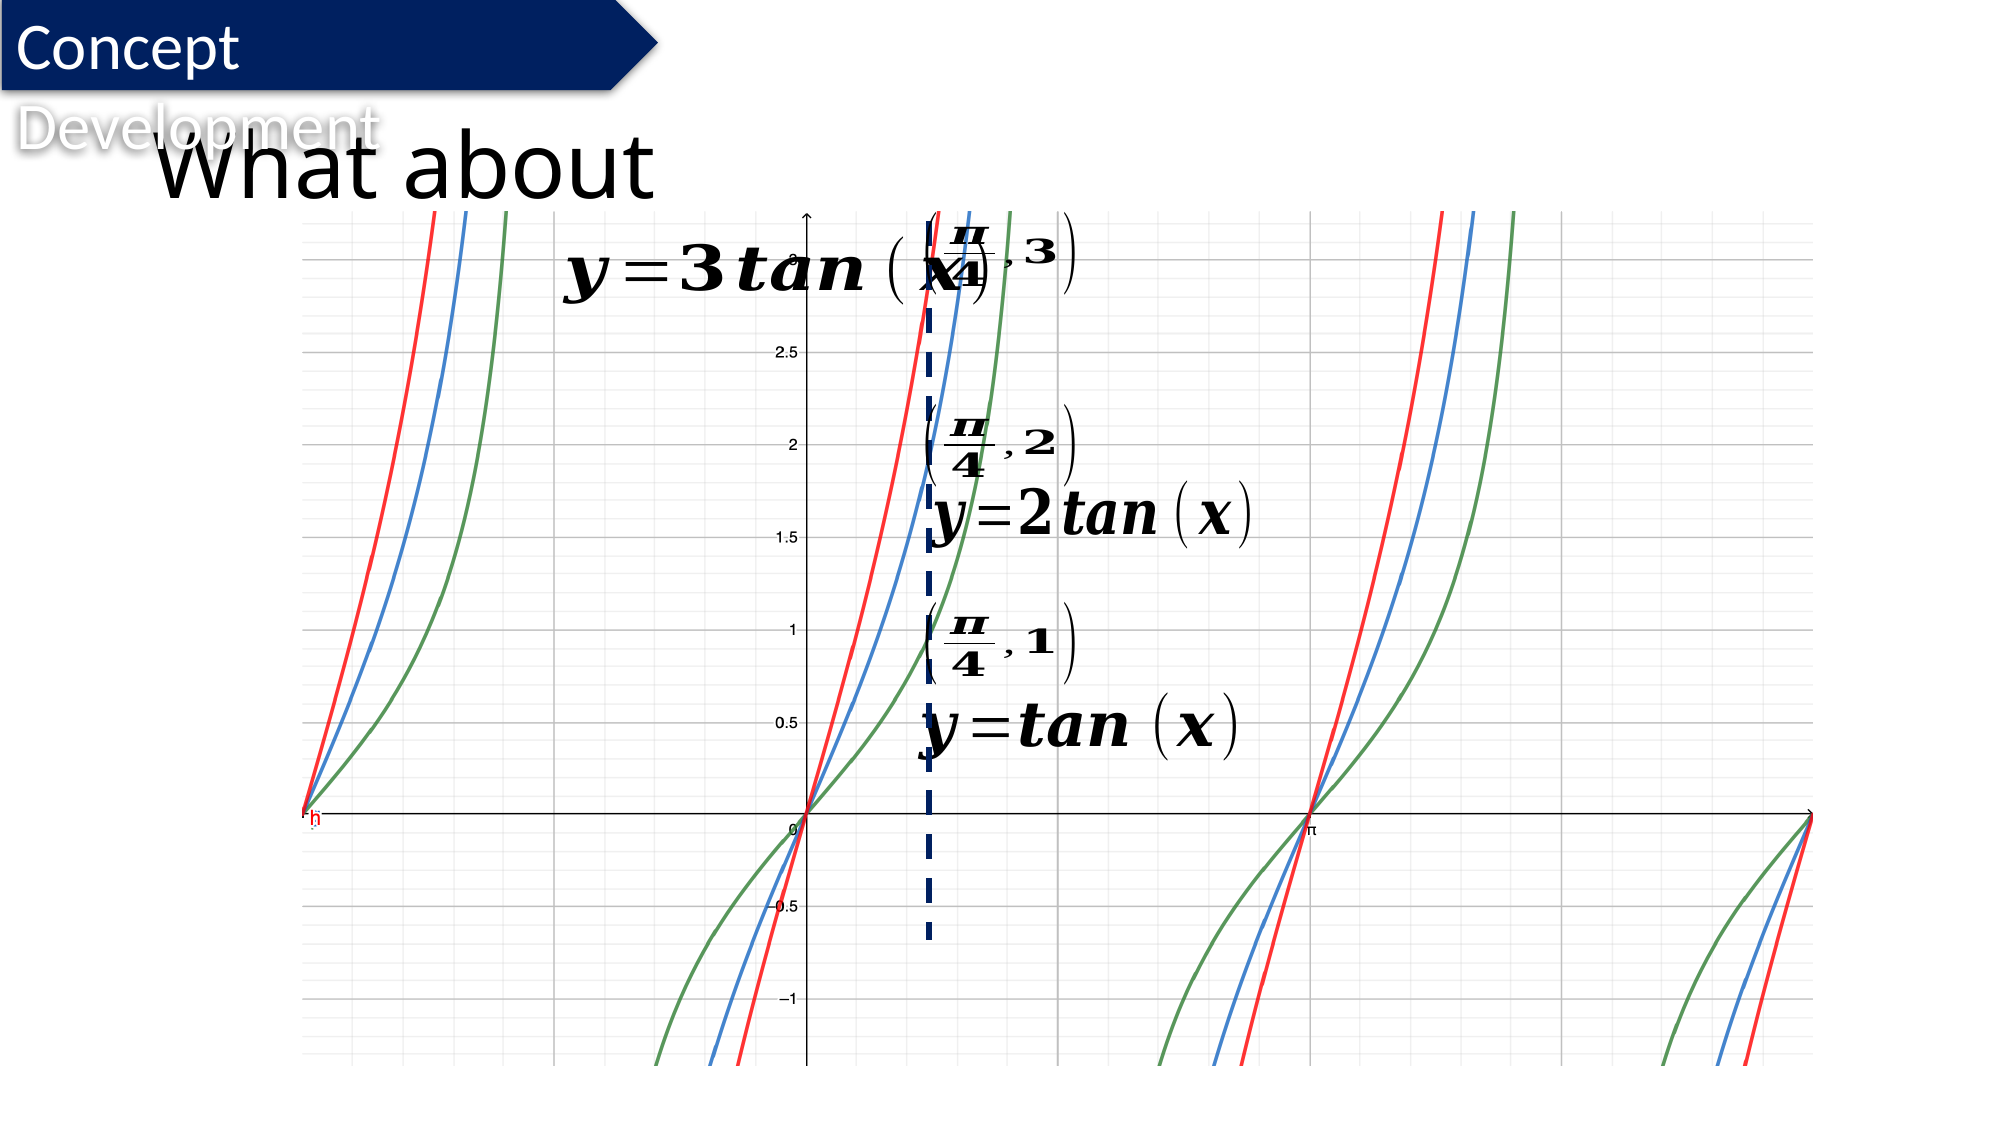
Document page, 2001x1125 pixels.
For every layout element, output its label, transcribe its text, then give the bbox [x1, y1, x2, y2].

picture [302, 211, 1813, 1066]
text_box Concept Development [1, 0, 658, 91]
